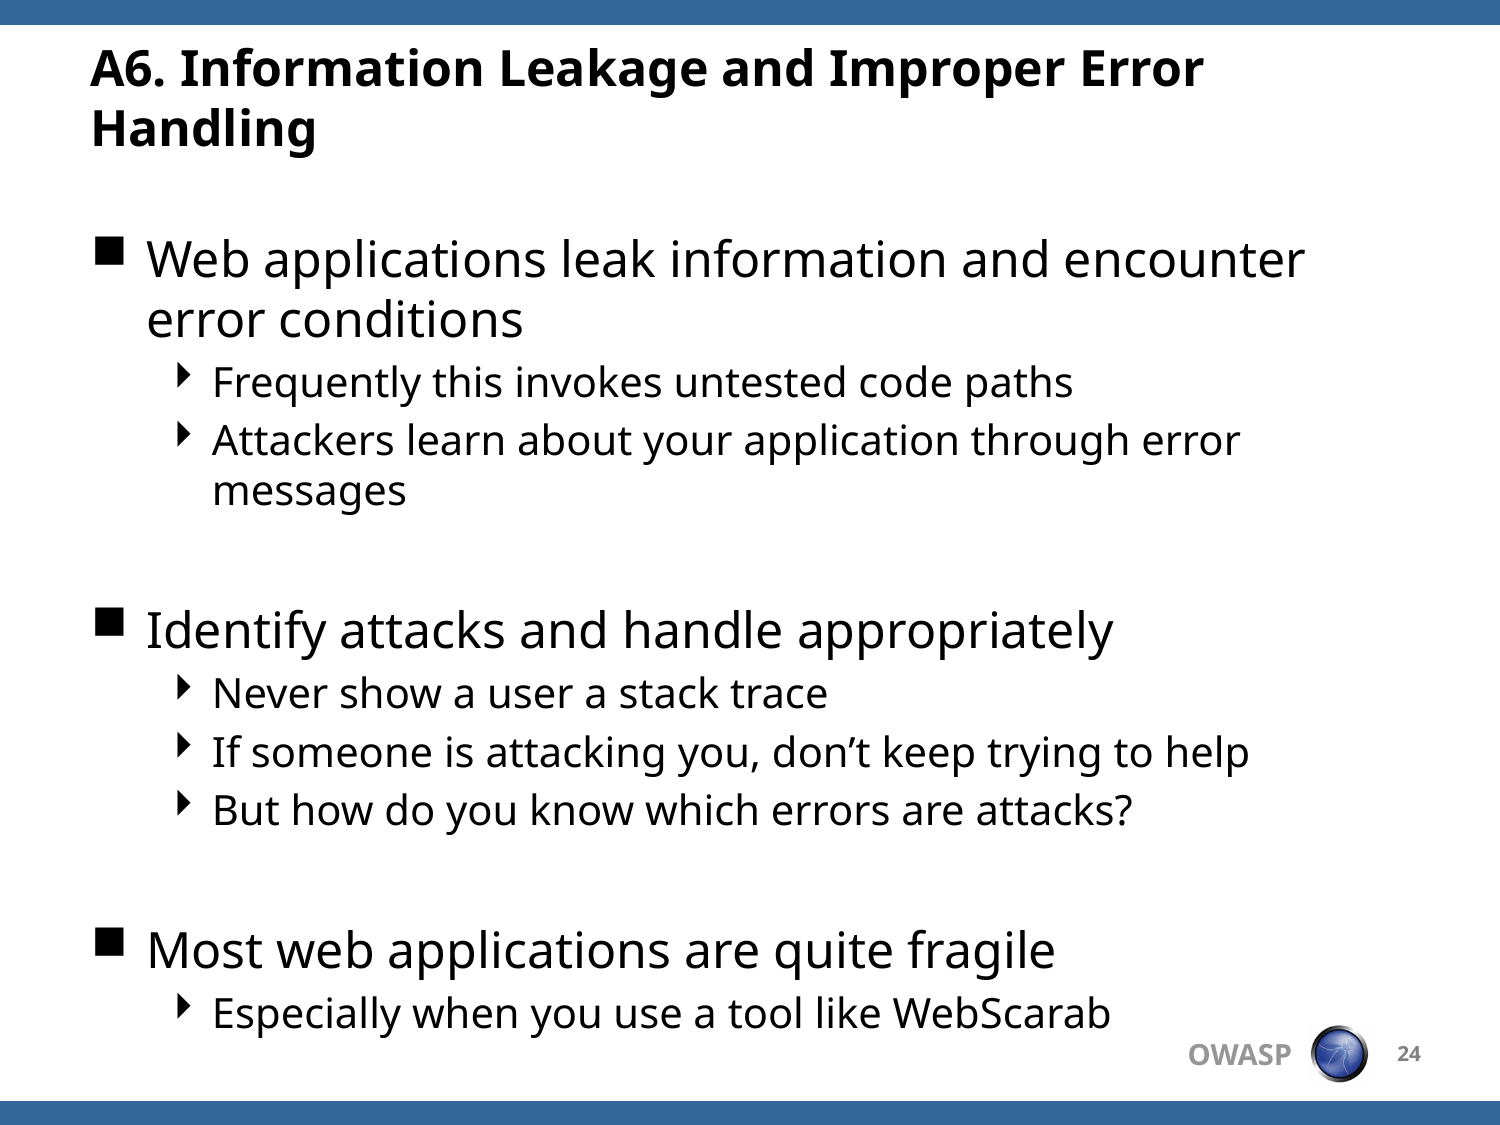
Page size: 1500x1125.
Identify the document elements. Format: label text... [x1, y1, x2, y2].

picture [1307, 1024, 1370, 1083]
title A6. Information Leakage and Improper Error Handling [75, 31, 1425, 161]
list Web applications leak information and encounter error conditions Frequently this invokes untested code paths Attackers learn about your application through error messages Identify attacks and handle appropriately Never show a user a stack trace If someone is attacking you, don’t keep trying to help But how do you know which errors are attacks? Most web applications are quite fragile Especially when you use a tool like WebScarab [75, 220, 1425, 1013]
slide_number 24 [1376, 1032, 1443, 1071]
